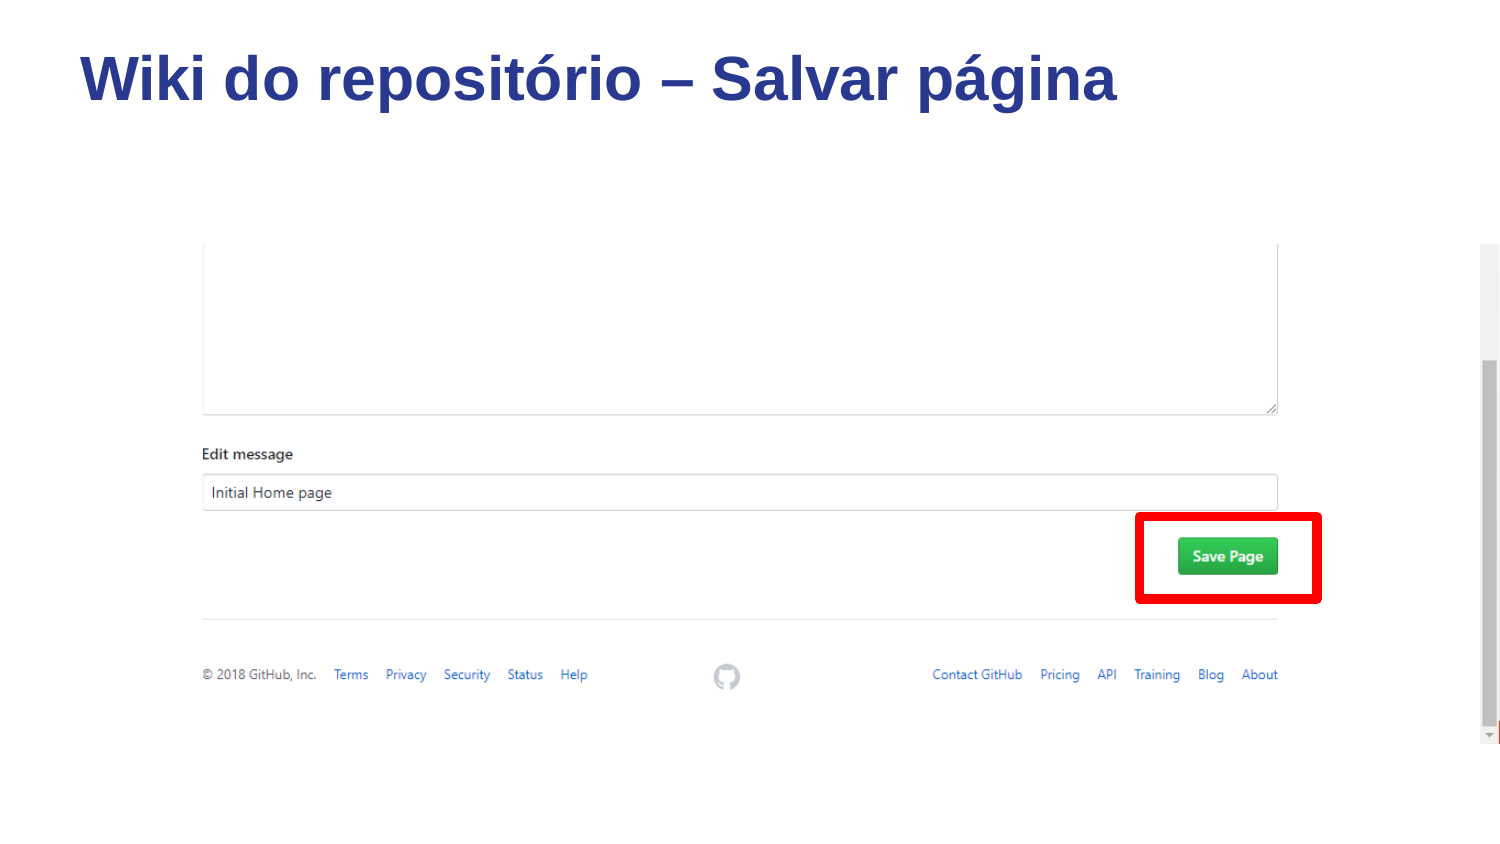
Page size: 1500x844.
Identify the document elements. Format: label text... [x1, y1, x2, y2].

title Wiki do repositório – Salvar página [77, 36, 1124, 180]
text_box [202, 244, 1500, 745]
